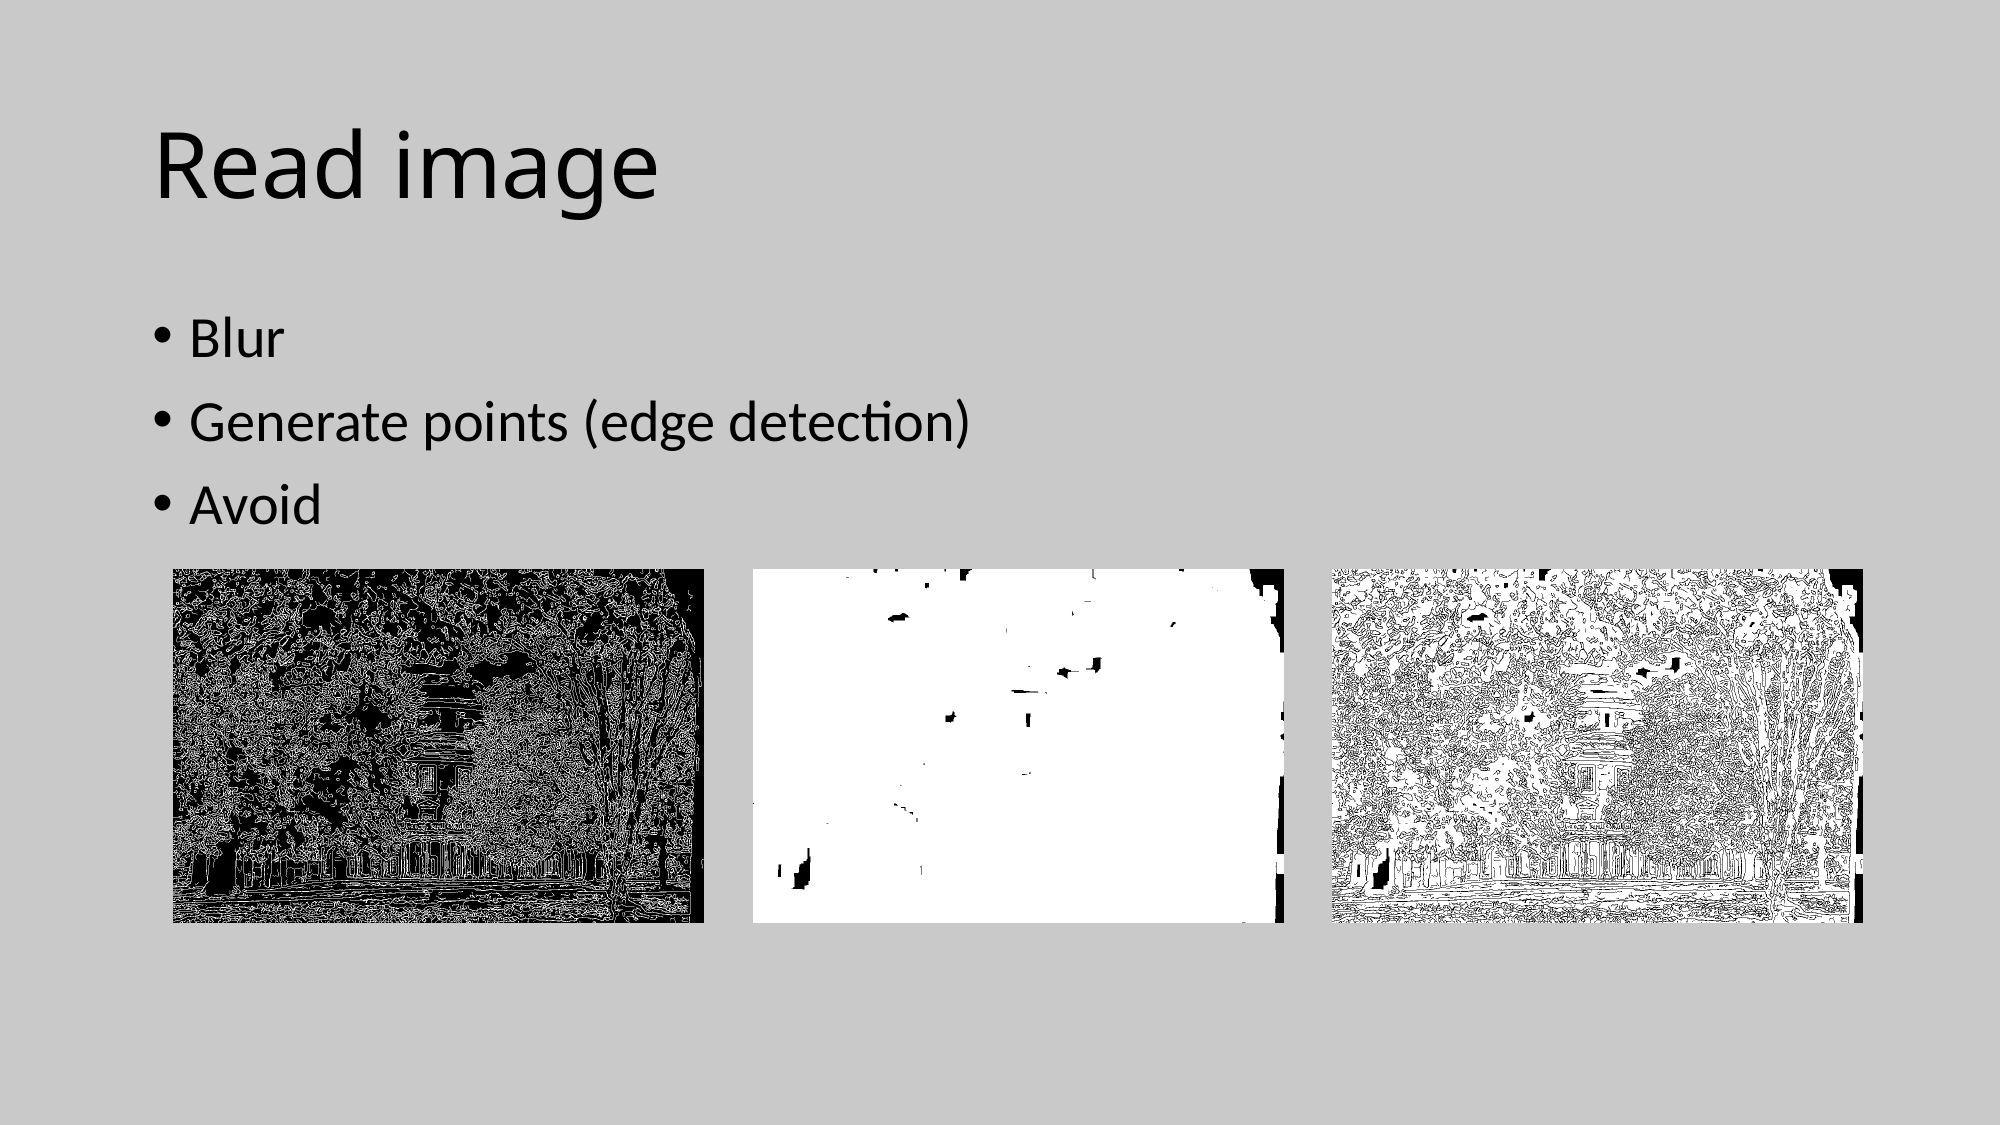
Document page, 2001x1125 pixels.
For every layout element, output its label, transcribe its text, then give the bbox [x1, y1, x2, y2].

picture [753, 569, 1284, 924]
title Read image [137, 59, 1863, 278]
picture [1332, 569, 1863, 924]
picture [173, 569, 704, 924]
list Blur Generate points (edge detection) Avoid [137, 299, 1863, 1014]
